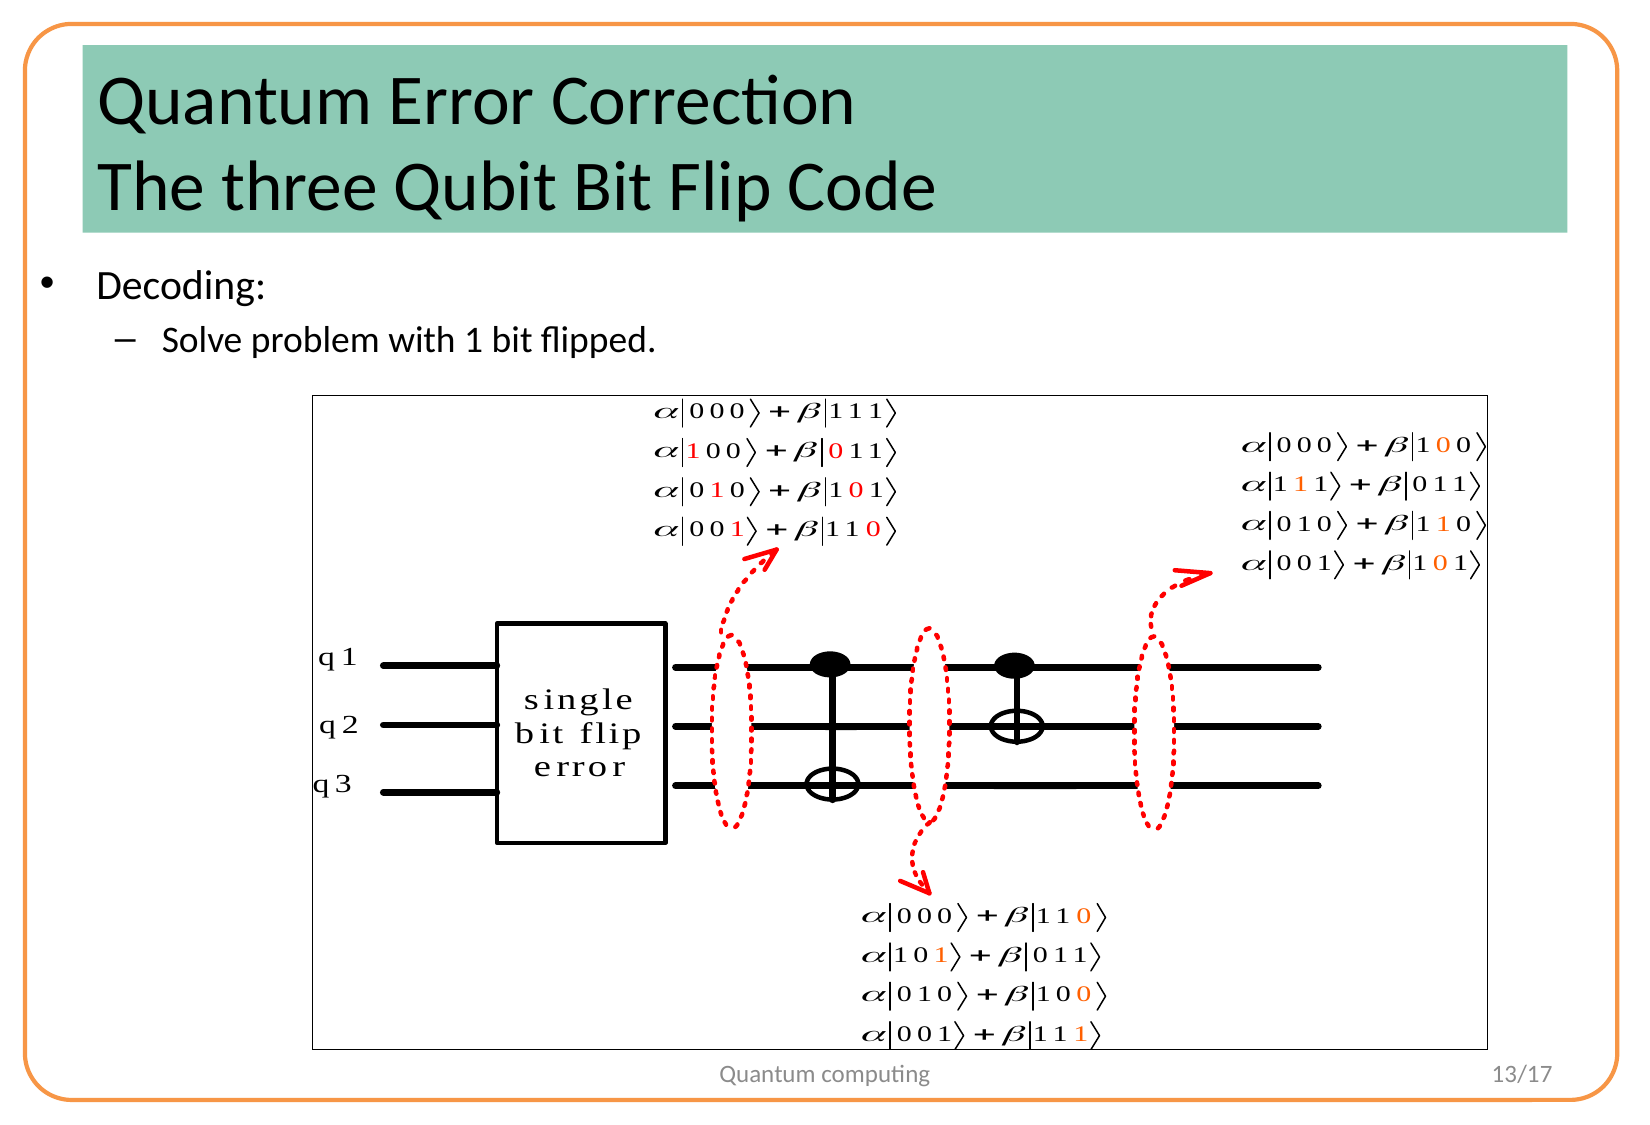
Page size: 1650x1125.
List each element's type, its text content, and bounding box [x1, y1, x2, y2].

list Decoding: Solve problem with 1 bit flipped. [24, 249, 1618, 375]
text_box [312, 395, 1488, 1051]
text_box [22, 21, 1620, 1103]
